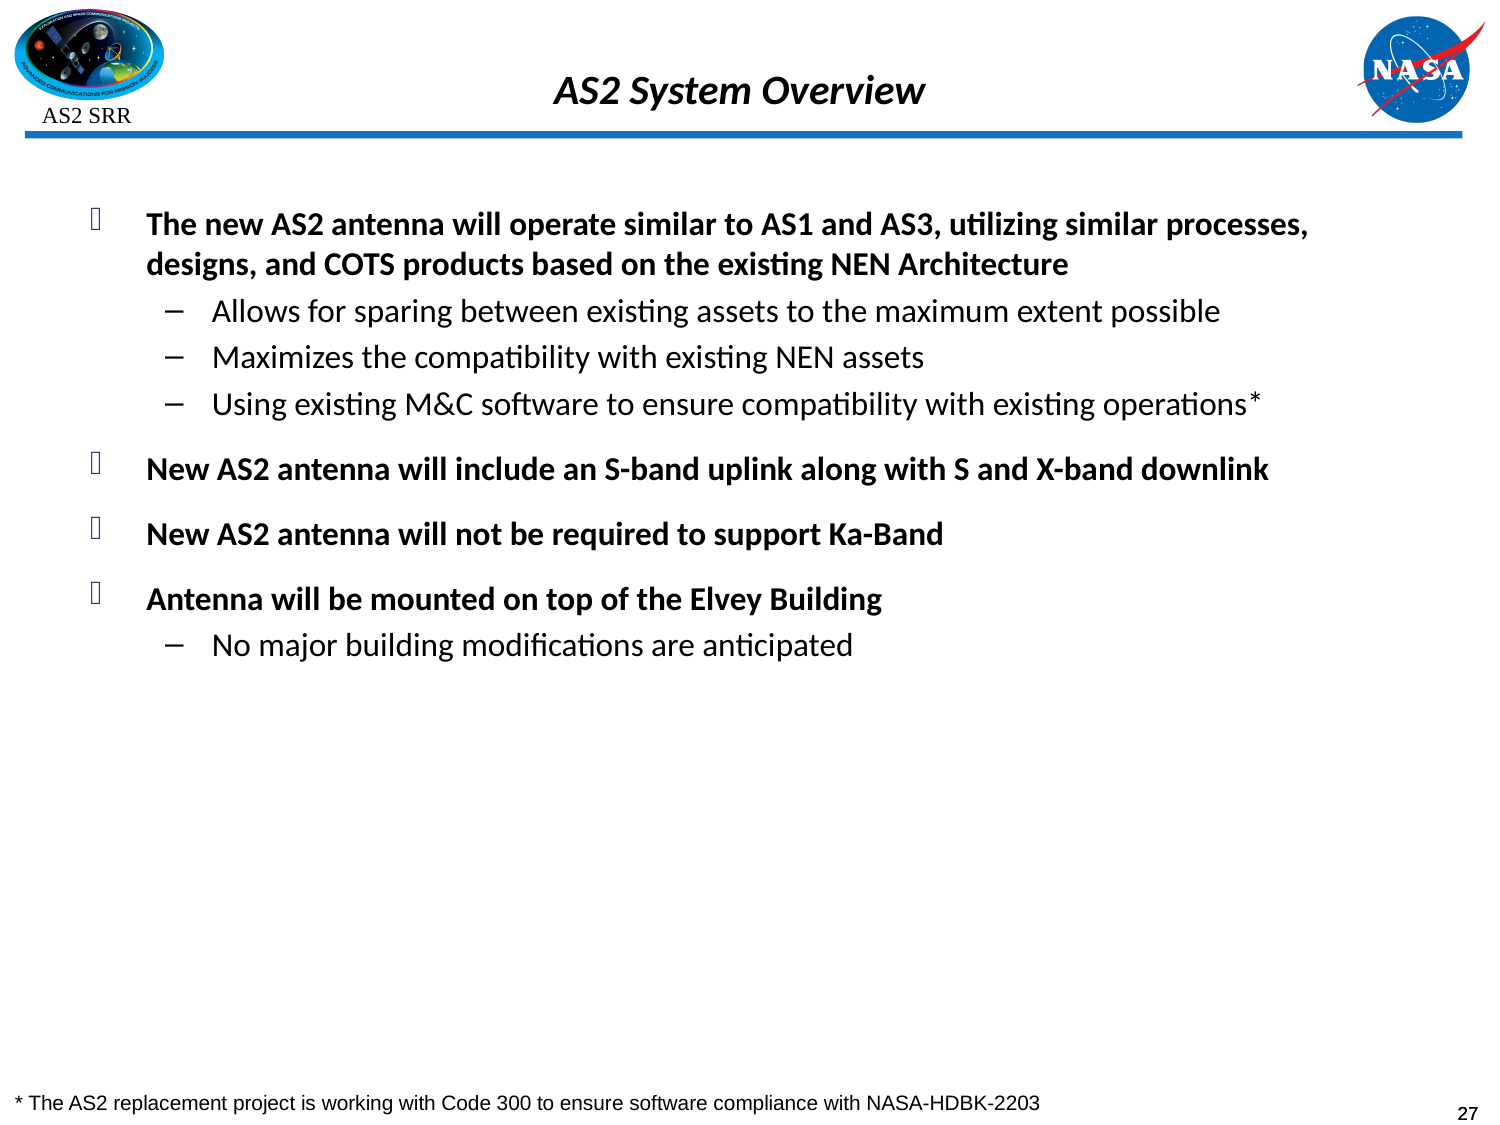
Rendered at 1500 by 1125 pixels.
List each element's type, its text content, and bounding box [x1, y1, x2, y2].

picture [1340, 3, 1500, 137]
picture [0, 4, 174, 106]
text_box * The AS2 replacement project is working with Code 300 to ensure software compliance with NASA-HDBK-2203 [0, 1082, 1365, 1122]
list The new AS2 antenna will operate similar to AS1 and AS3, utilizing similar processes, designs, and COTS products based on the existing NEN Architecture Allows for sparing between existing assets to the maximum extent possible Maximizes the compatibility with existing NEN assets Using existing M&C software to ensure compatibility with existing operations* New AS2 antenna will include an S-band uplink along with S and X-band downlink New AS2 antenna will not be required to support Ka-Band Antenna will be mounted on top of the Elvey Building No major building modifications are anticipated [74, 194, 1426, 1013]
title AS2 System Overview [199, 19, 1281, 121]
